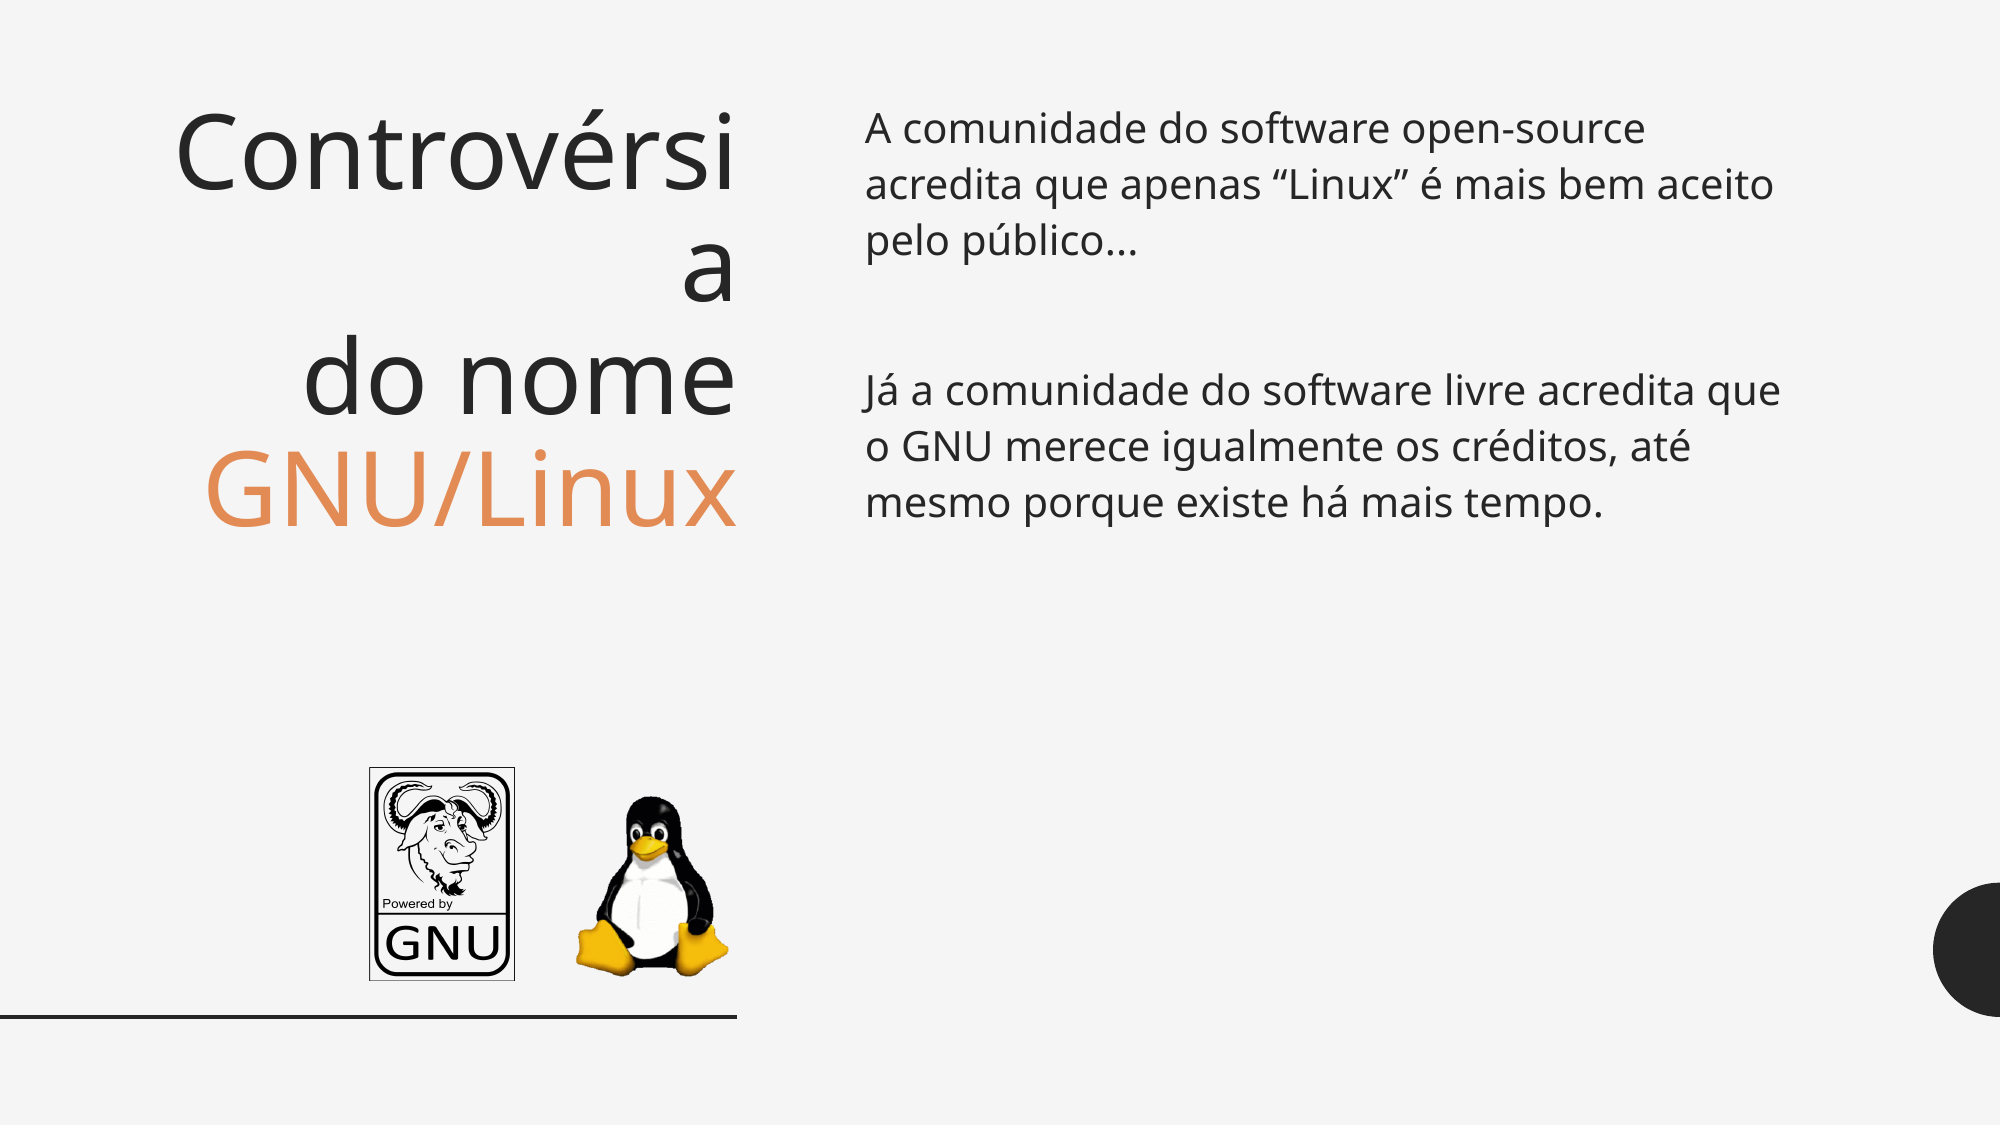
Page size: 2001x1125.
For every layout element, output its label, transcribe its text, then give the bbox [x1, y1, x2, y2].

title Controvérsia do nome GNU/Linux [125, 91, 754, 905]
picture [571, 791, 733, 981]
list A comunidade do software open-source acredita que apenas “Linux” é mais bem aceito pelo público... Já a comunidade do software livre acredita que o GNU merece igualmente os créditos, até mesmo porque existe há mais tempo. [849, 88, 1806, 905]
picture [361, 752, 523, 981]
